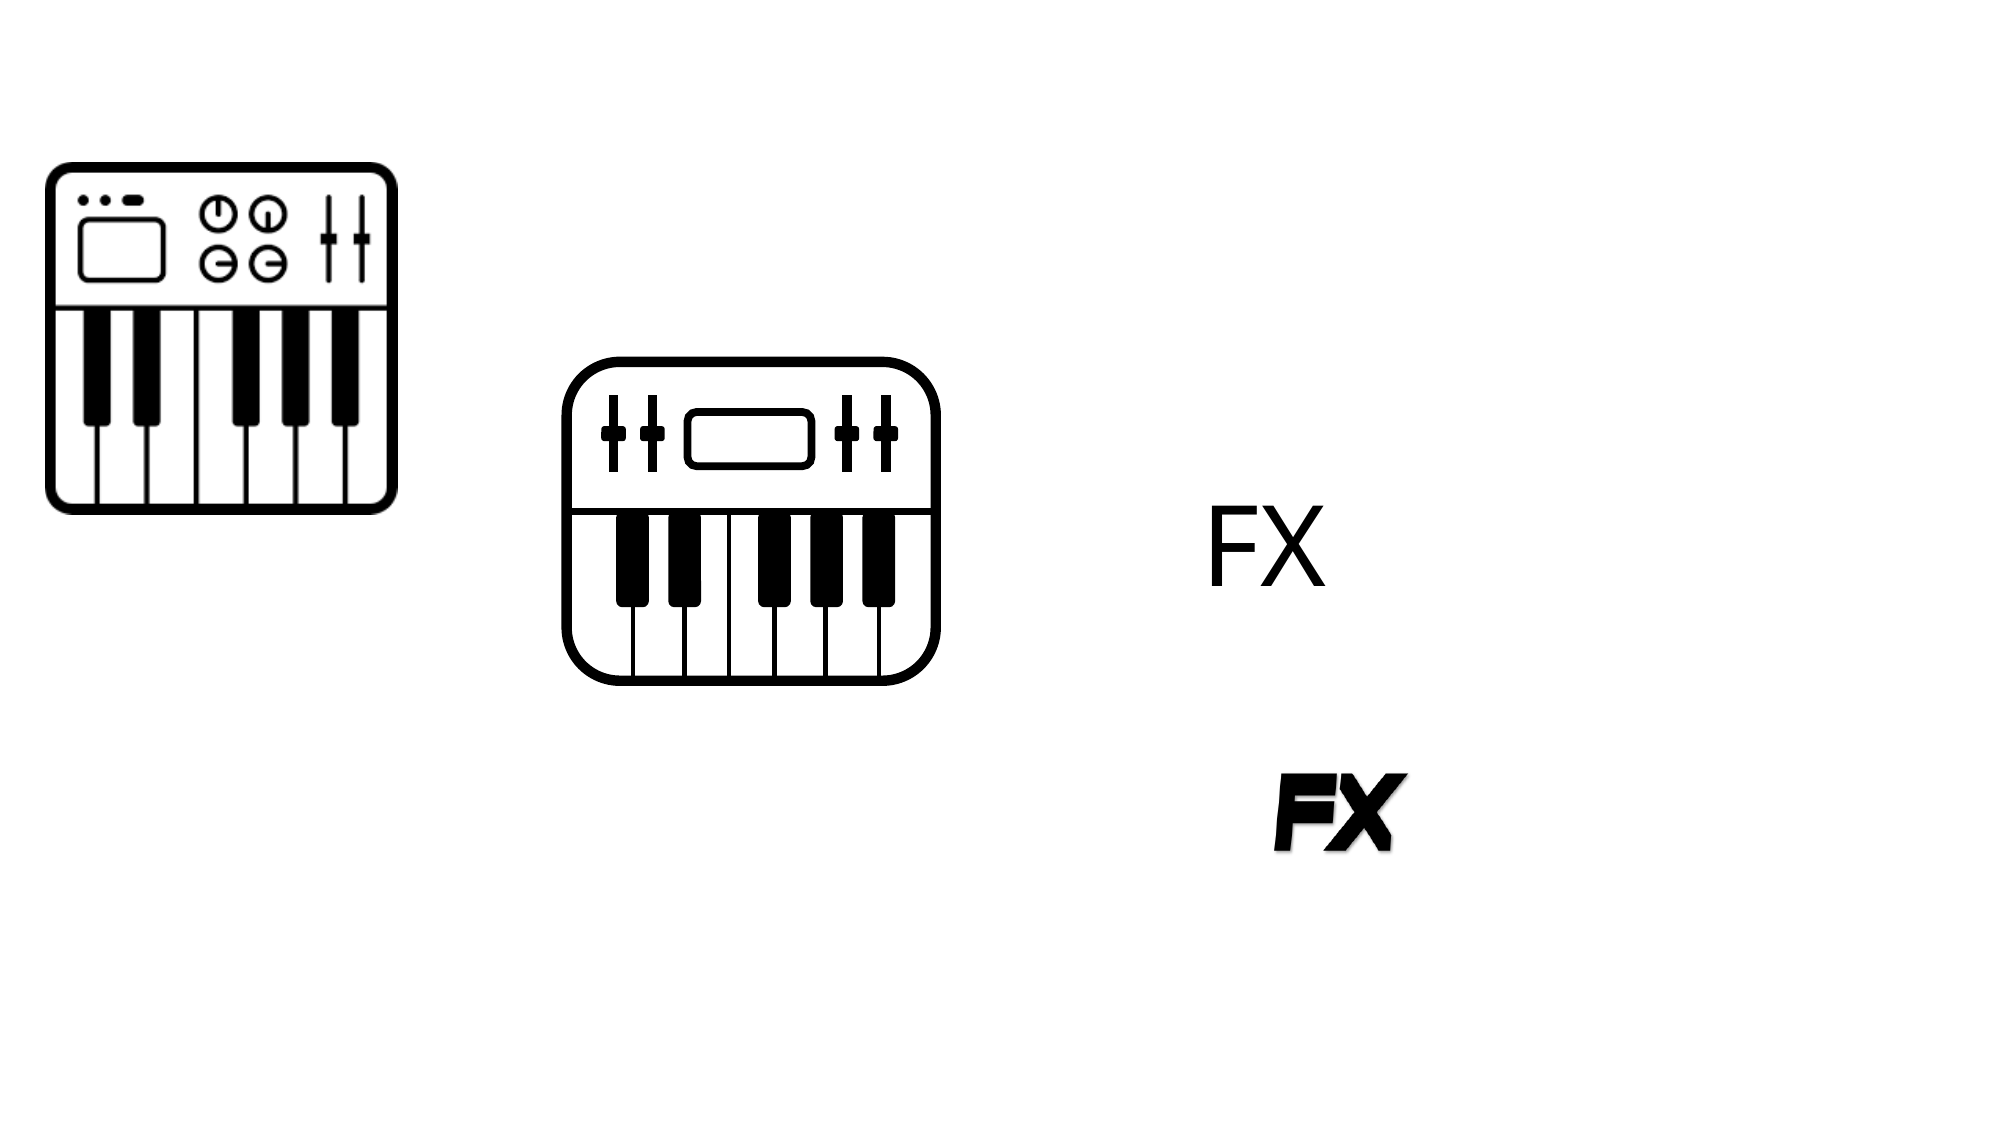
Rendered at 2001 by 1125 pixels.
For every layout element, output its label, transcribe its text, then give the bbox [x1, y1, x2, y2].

text_box [881, 395, 891, 426]
text_box [609, 395, 618, 426]
text_box [834, 426, 860, 442]
text_box [862, 512, 896, 608]
text_box [565, 360, 937, 682]
text_box [640, 426, 665, 442]
text_box [881, 442, 891, 472]
picture [45, 162, 398, 515]
text_box [842, 442, 852, 472]
text_box [609, 442, 618, 472]
text_box [686, 410, 813, 468]
text_box [842, 395, 852, 426]
text_box [616, 512, 649, 608]
text_box [873, 426, 899, 442]
text_box [668, 512, 702, 608]
text_box FX [1165, 466, 1363, 617]
text_box [648, 395, 657, 426]
text_box [810, 512, 843, 608]
text_box [601, 426, 626, 442]
picture [1252, 749, 1420, 884]
text_box [758, 512, 791, 608]
text_box [648, 442, 657, 472]
